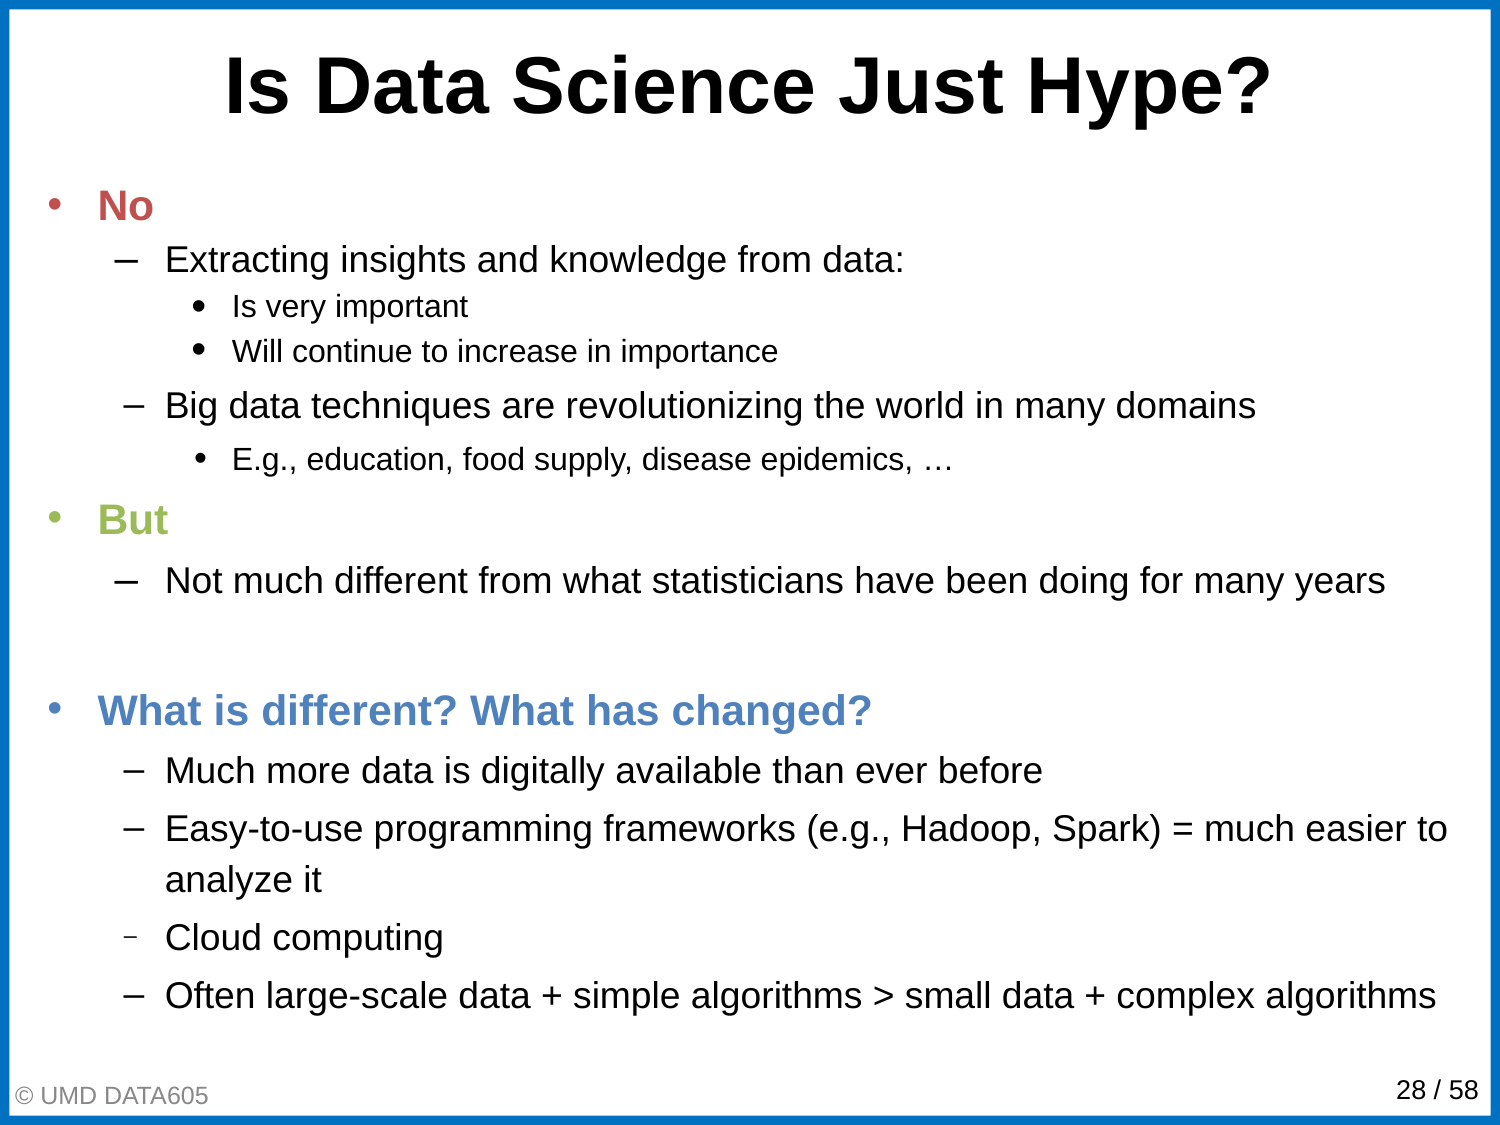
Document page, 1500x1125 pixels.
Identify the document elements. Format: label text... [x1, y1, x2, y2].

footer © UMD DATA605 [0, 1065, 550, 1125]
list No Extracting insights and knowledge from data: Is very important Will continue to increase in importance Big data techniques are revolutionizing the world in many domains E.g., education, food supply, disease epidemics, … But Not much different from what statisticians have been doing for many years What is different? What has changed? Much more data is digitally available than ever before Easy-to-use programming frameworks (e.g., Hadoop, Spark) = much easier to analyze it Cloud computing Often large-scale data + simple algorithms > small data + complex algorithms [24, 162, 1475, 1066]
slide_number ‹#› / 58 [1344, 1065, 1494, 1125]
title Is Data Science Just Hype? [24, 24, 1475, 138]
